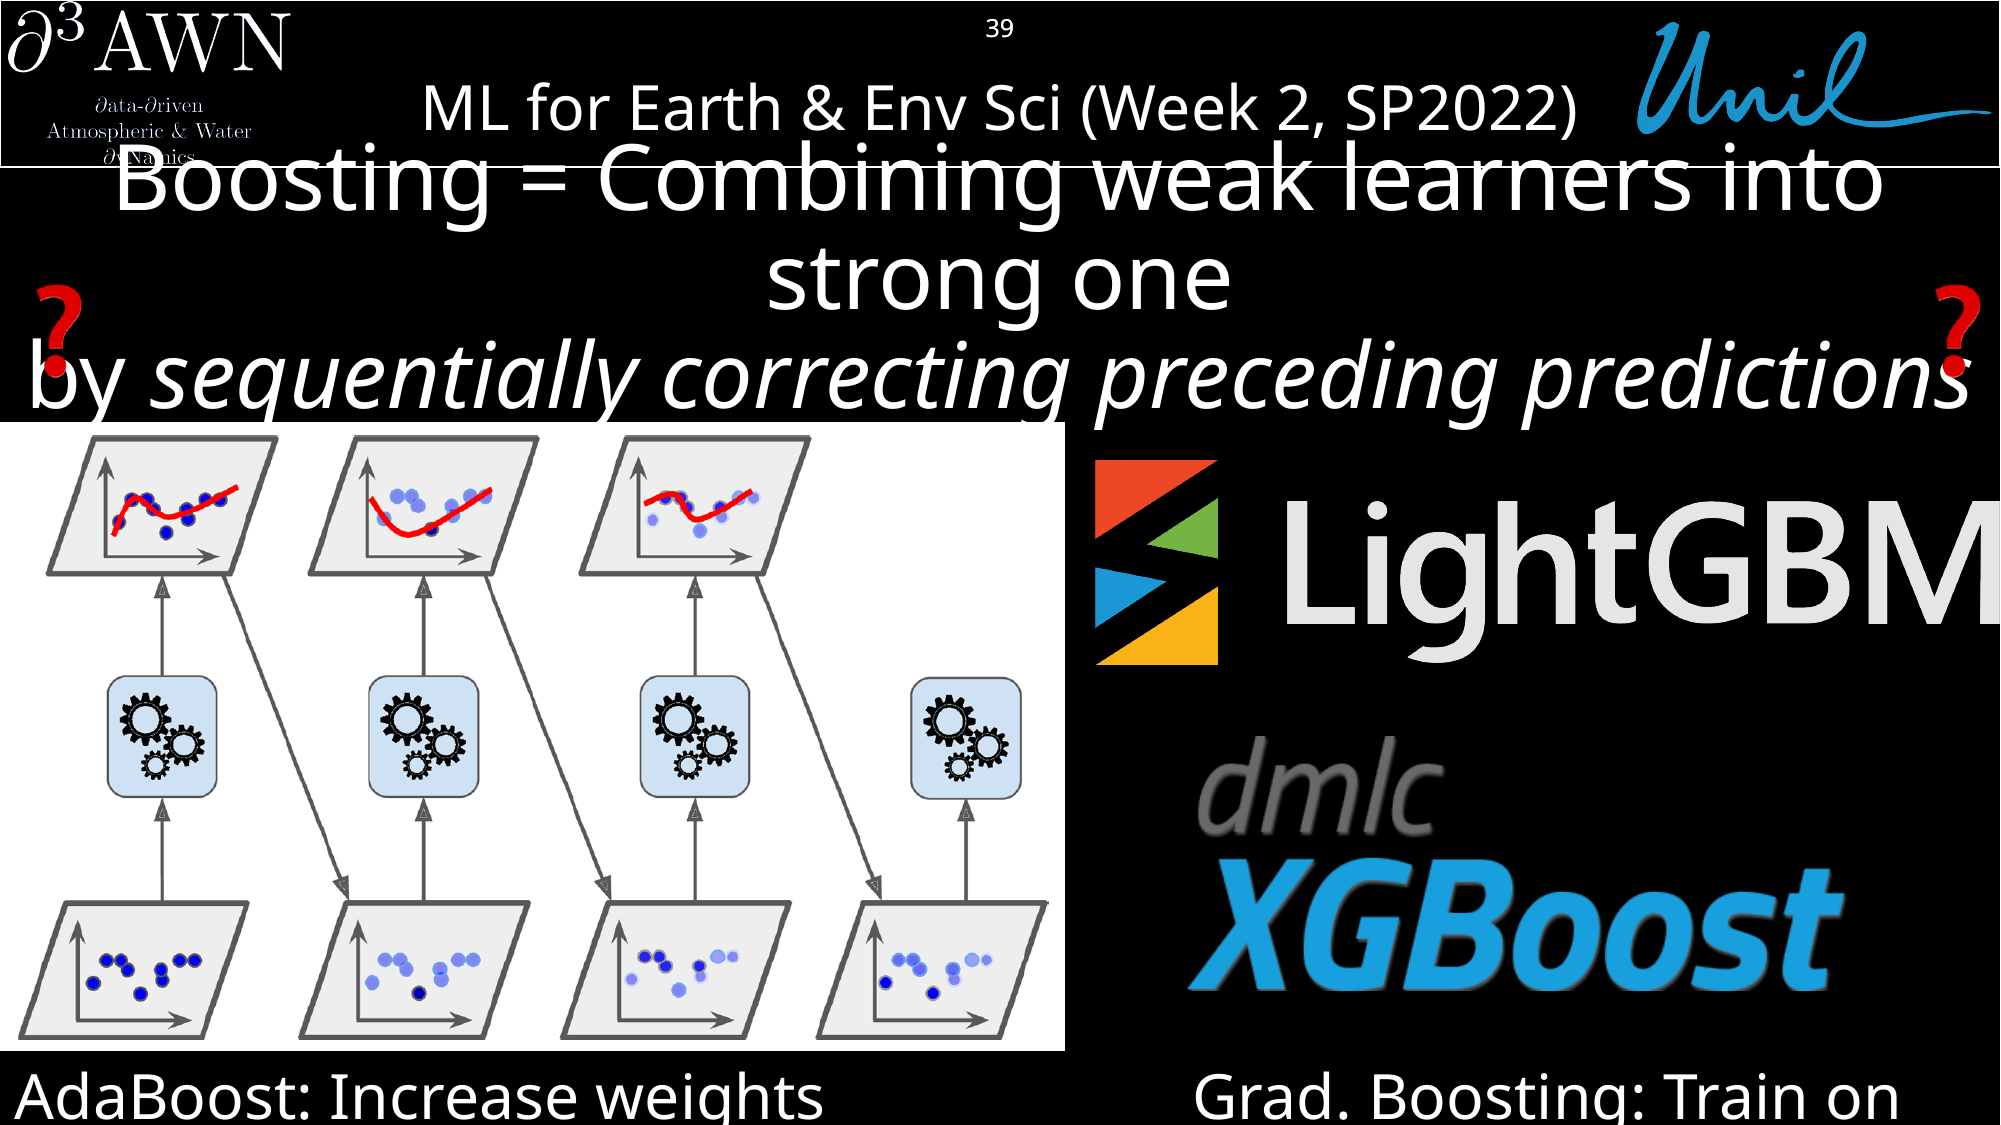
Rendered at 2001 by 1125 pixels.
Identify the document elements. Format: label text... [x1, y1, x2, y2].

picture [1094, 460, 2000, 665]
picture [0, 422, 1065, 1051]
text_box AdaBoost: Increase weights (misclassified) [0, 1050, 1113, 1125]
text_box Grad. Boosting: Train on resid. [1138, 1050, 1957, 1125]
picture [0, 0, 298, 168]
picture [0, 272, 116, 389]
picture [1609, 22, 2000, 145]
picture [1898, 272, 2000, 389]
picture [1187, 736, 1848, 991]
title Boosting = Combining weak learners into strong one by sequentially correcting preceding predictions [0, 171, 2000, 389]
slide_number 39 [774, 0, 1225, 60]
